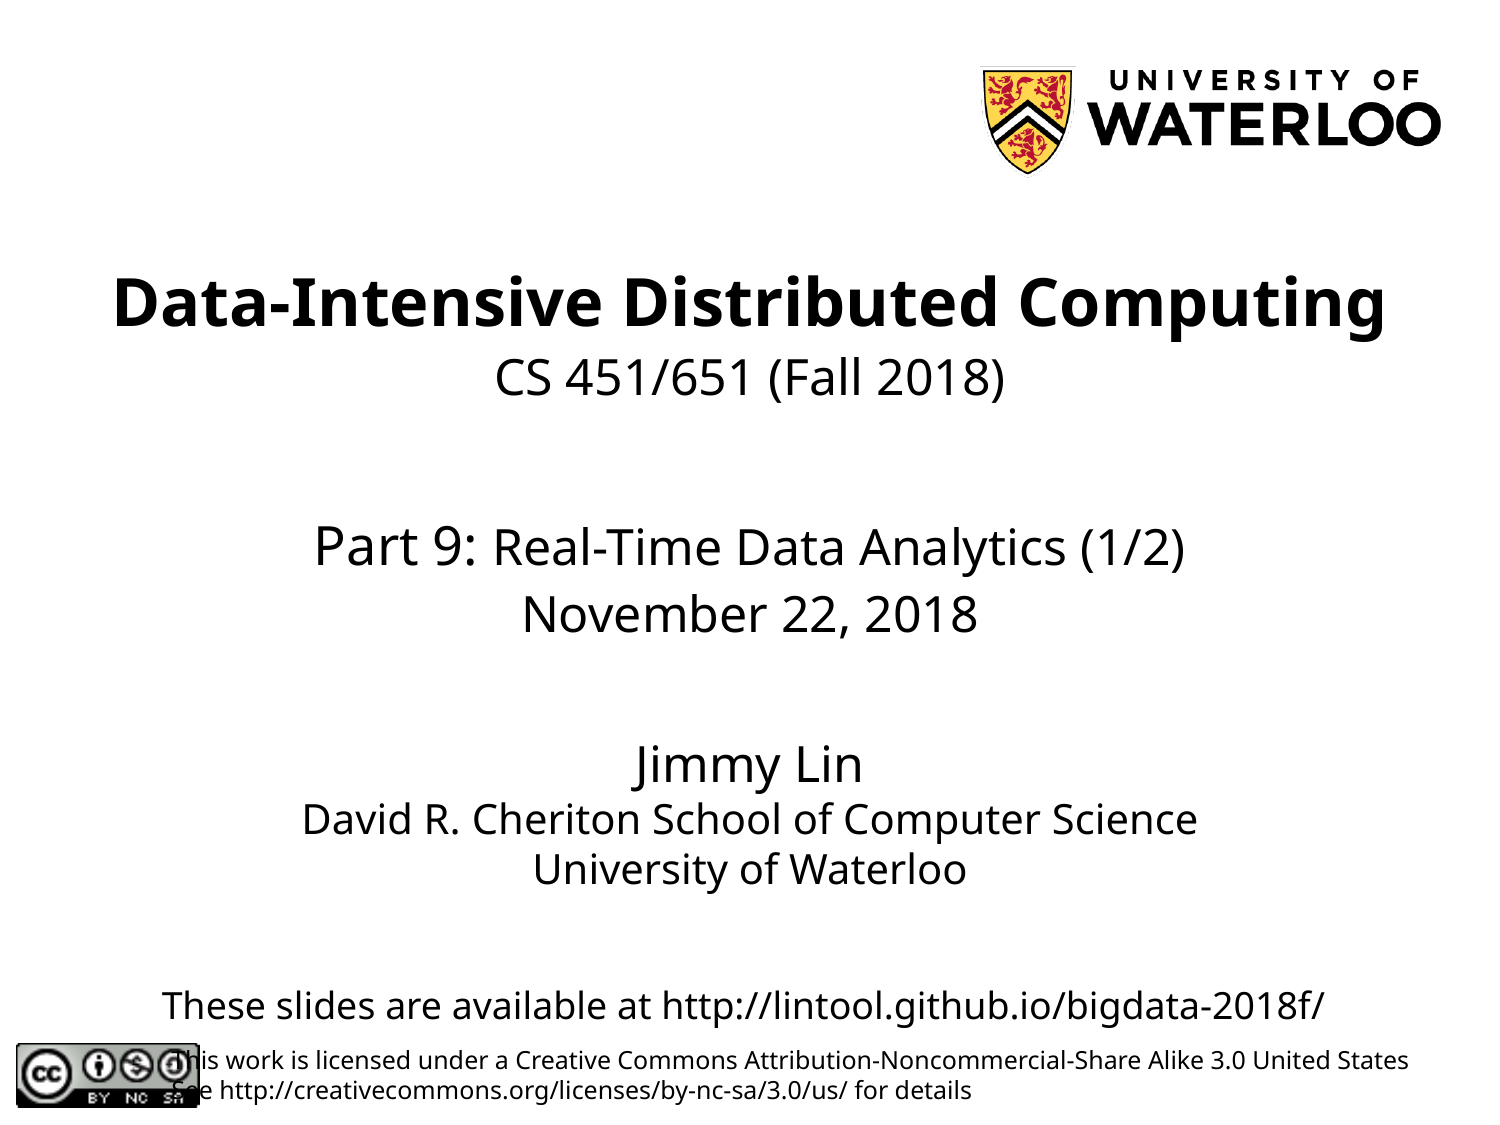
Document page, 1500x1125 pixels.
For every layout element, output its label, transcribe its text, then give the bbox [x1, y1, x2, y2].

text_box November 22, 2018 [12, 549, 1488, 675]
text_box This work is licensed under a Creative Commons Attribution-Noncommercial-Share Alike 3.0 United States See http://creativecommons.org/licenses/by-nc-sa/3.0/us/ for details [156, 1037, 1426, 1113]
text_box These slides are available at http://lintool.github.io/bigdata-2018f/ [147, 974, 1341, 1035]
text_box Part 9: Real-Time Data Analytics (1/2) [12, 487, 1488, 549]
text_box Jimmy Lin David R. Cheriton School of Computer Science University of Waterloo [12, 750, 1488, 875]
text_box CS 451/651 (Fall 2018) [0, 337, 1500, 413]
picture [16, 1042, 201, 1108]
picture [972, 62, 1451, 181]
text_box Data-Intensive Distributed Computing [12, 224, 1488, 337]
